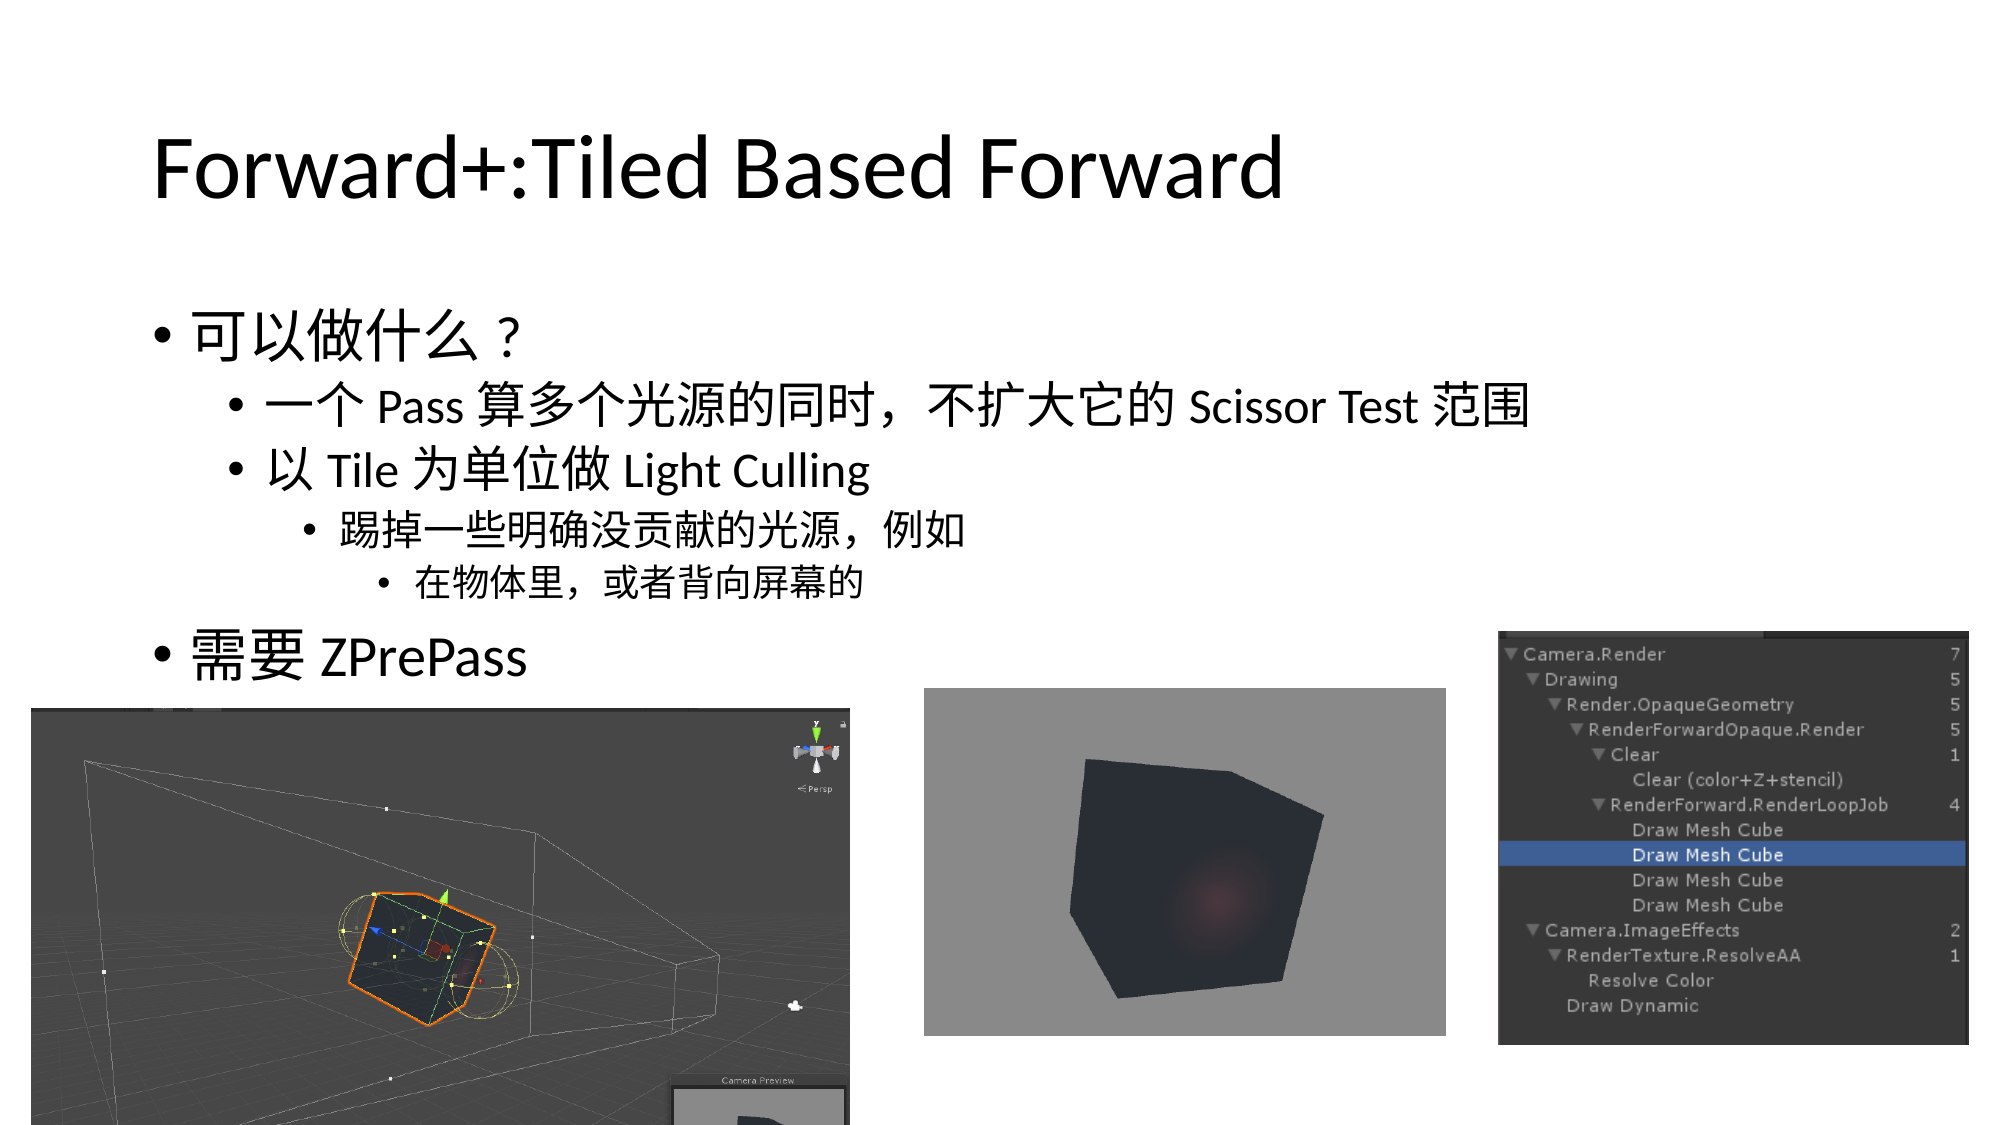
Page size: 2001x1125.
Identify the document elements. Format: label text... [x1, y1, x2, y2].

list 可以做什么? 一个Pass算多个光源的同时，不扩大它的Scissor Test范围 以Tile为单位做Light Culling 踢掉一些明确没贡献的光源，例如 在物体里，或者背向屏幕的 需要ZPrePass [137, 299, 1863, 1014]
title Forward+:Tiled Based Forward [137, 59, 1863, 278]
picture [1497, 631, 1969, 1045]
picture [924, 688, 1446, 1036]
picture [31, 708, 850, 1125]
